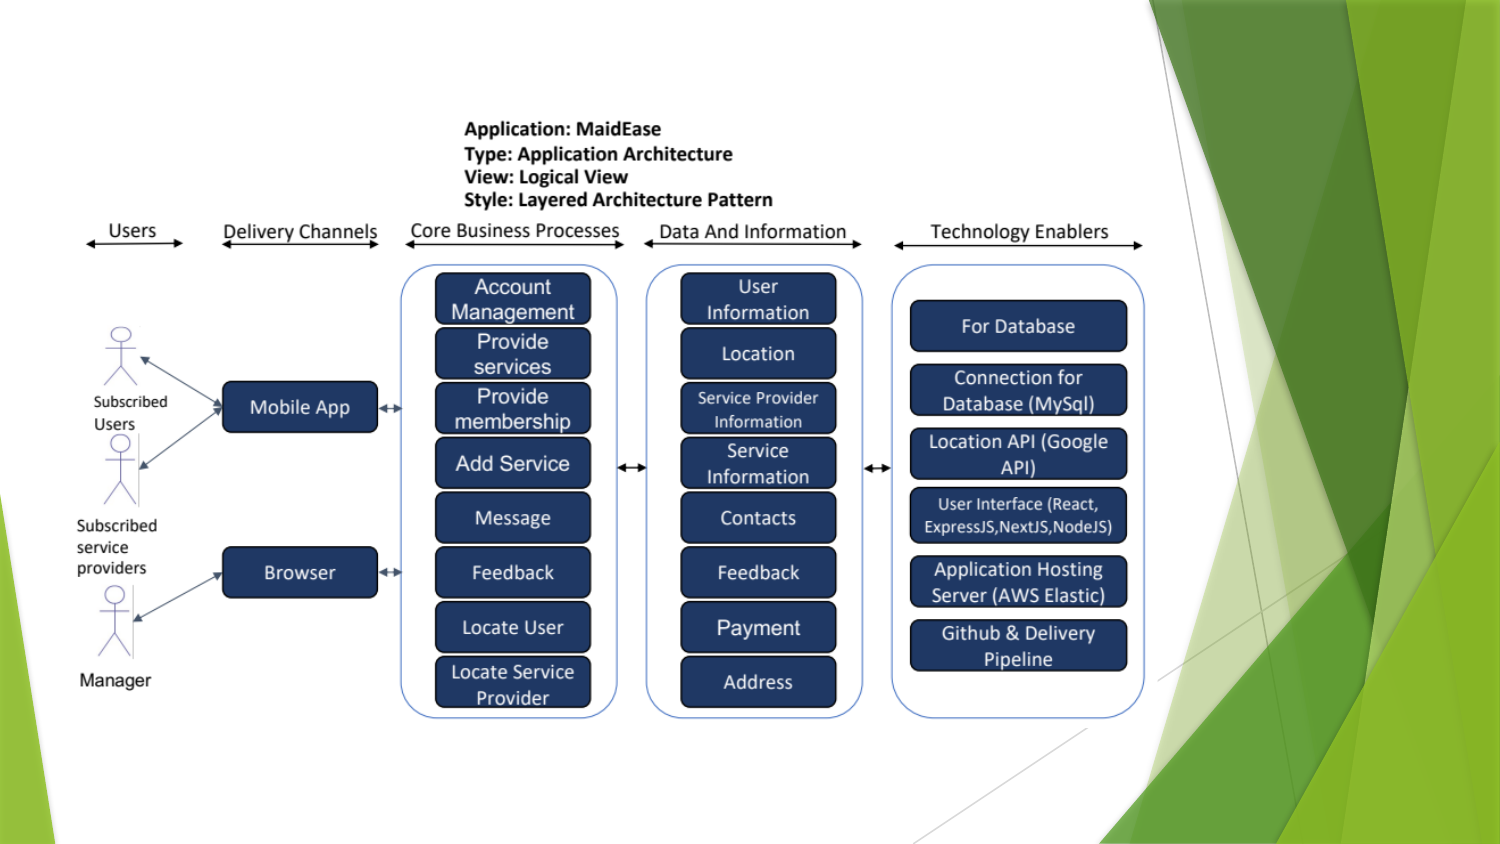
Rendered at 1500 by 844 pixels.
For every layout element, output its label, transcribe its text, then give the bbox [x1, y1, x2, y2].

title Test execution Log (Chandini Reddy) [51, 57, 1449, 160]
picture [68, 115, 1159, 729]
